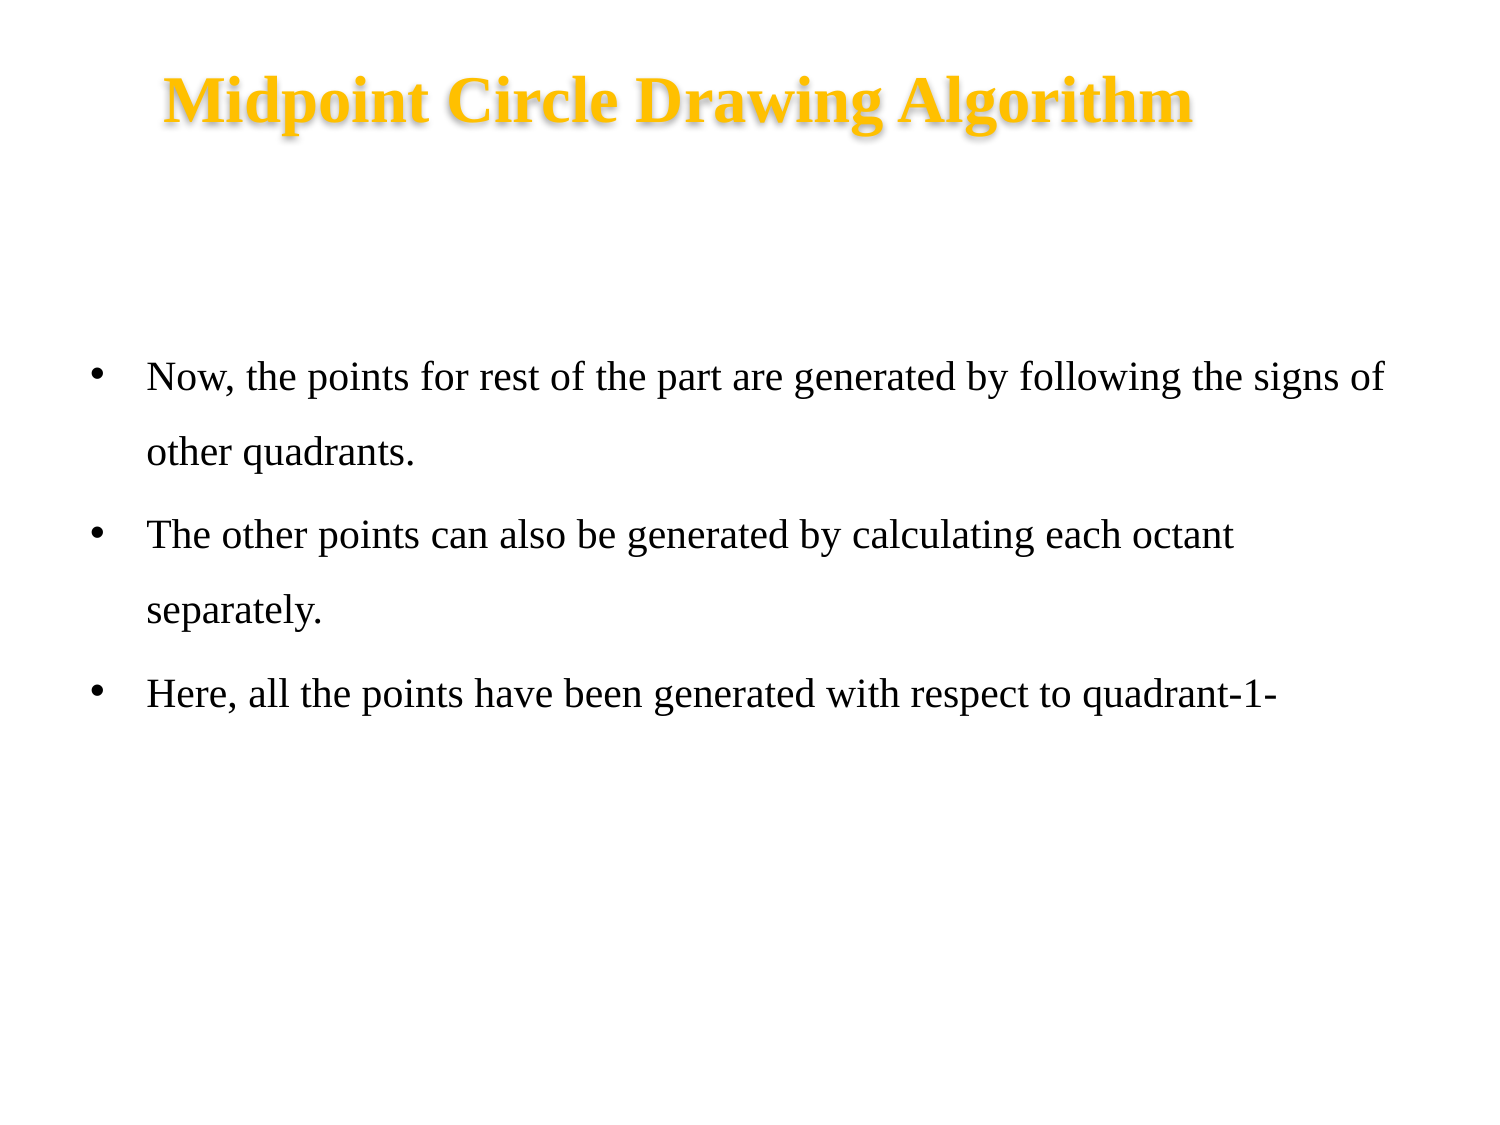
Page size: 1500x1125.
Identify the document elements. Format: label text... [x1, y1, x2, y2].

text_box Midpoint Circle Drawing Algorithm [88, 54, 1270, 138]
list Now, the points for rest of the part are generated by following the signs of other quadrants. The other points can also be generated by calculating each octant separately. Here, all the points have been generated with respect to quadrant-1- [75, 316, 1425, 1059]
